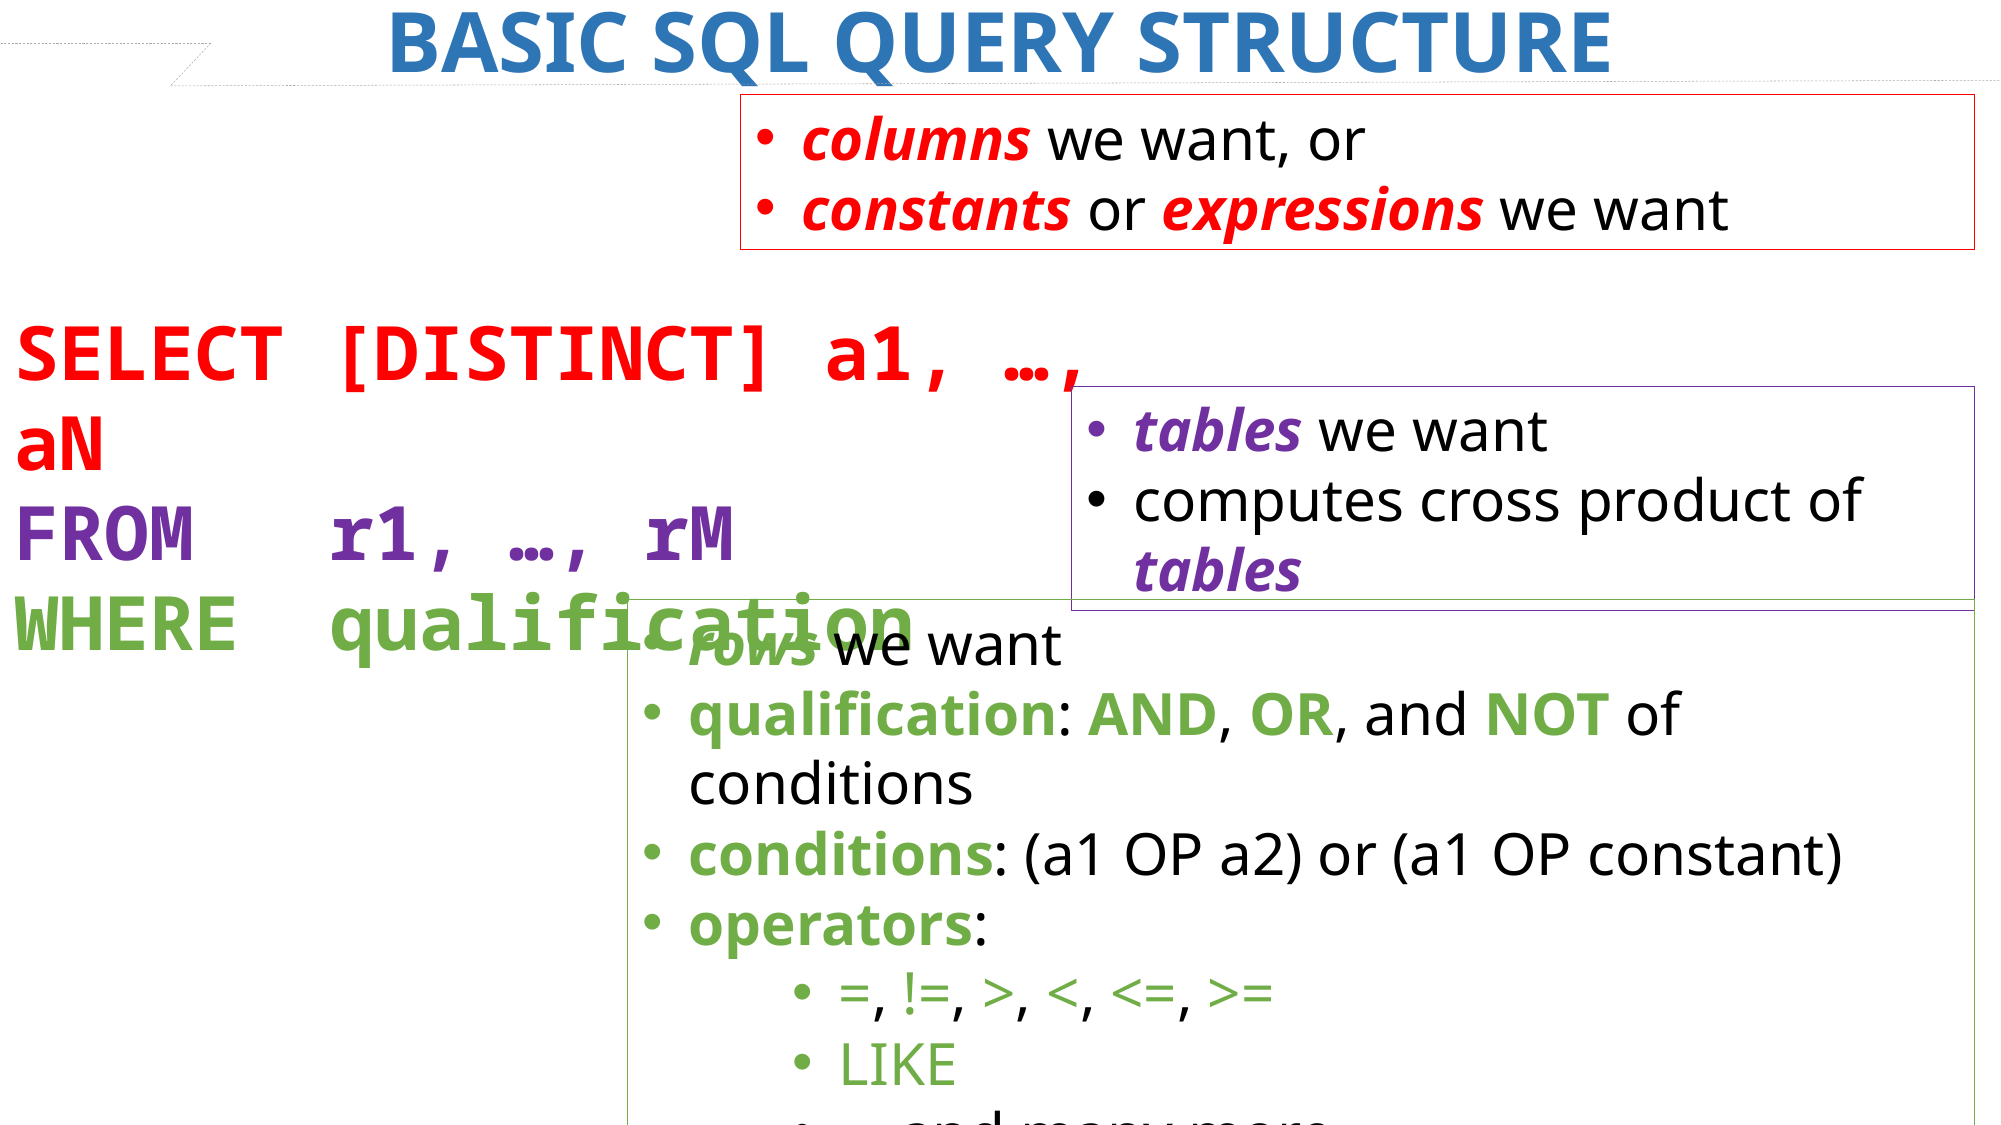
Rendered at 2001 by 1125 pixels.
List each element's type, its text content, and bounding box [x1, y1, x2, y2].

text_box columns we want, or constants or expressions we want [740, 94, 1975, 250]
text_box BASIC SQL QUERY STRUCTURE [0, 86, 2000, 97]
text_box tables we want computes cross product of tables [1071, 386, 1975, 599]
text_box BASIC SQL QUERY STRUCTURE [0, 0, 2000, 42]
text_box rows we want qualification: AND, OR, and NOT of conditions conditions: (a1 OP a2) or (a1 OP constant) operators: =, !=, >, <, <=, >= LIKE … and many more [627, 599, 1975, 1125]
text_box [0, 42, 2000, 86]
text_box SELECT [DISTINCT] a1, …, aN FROM r1, …, rM WHERE qualification [0, 298, 1150, 673]
